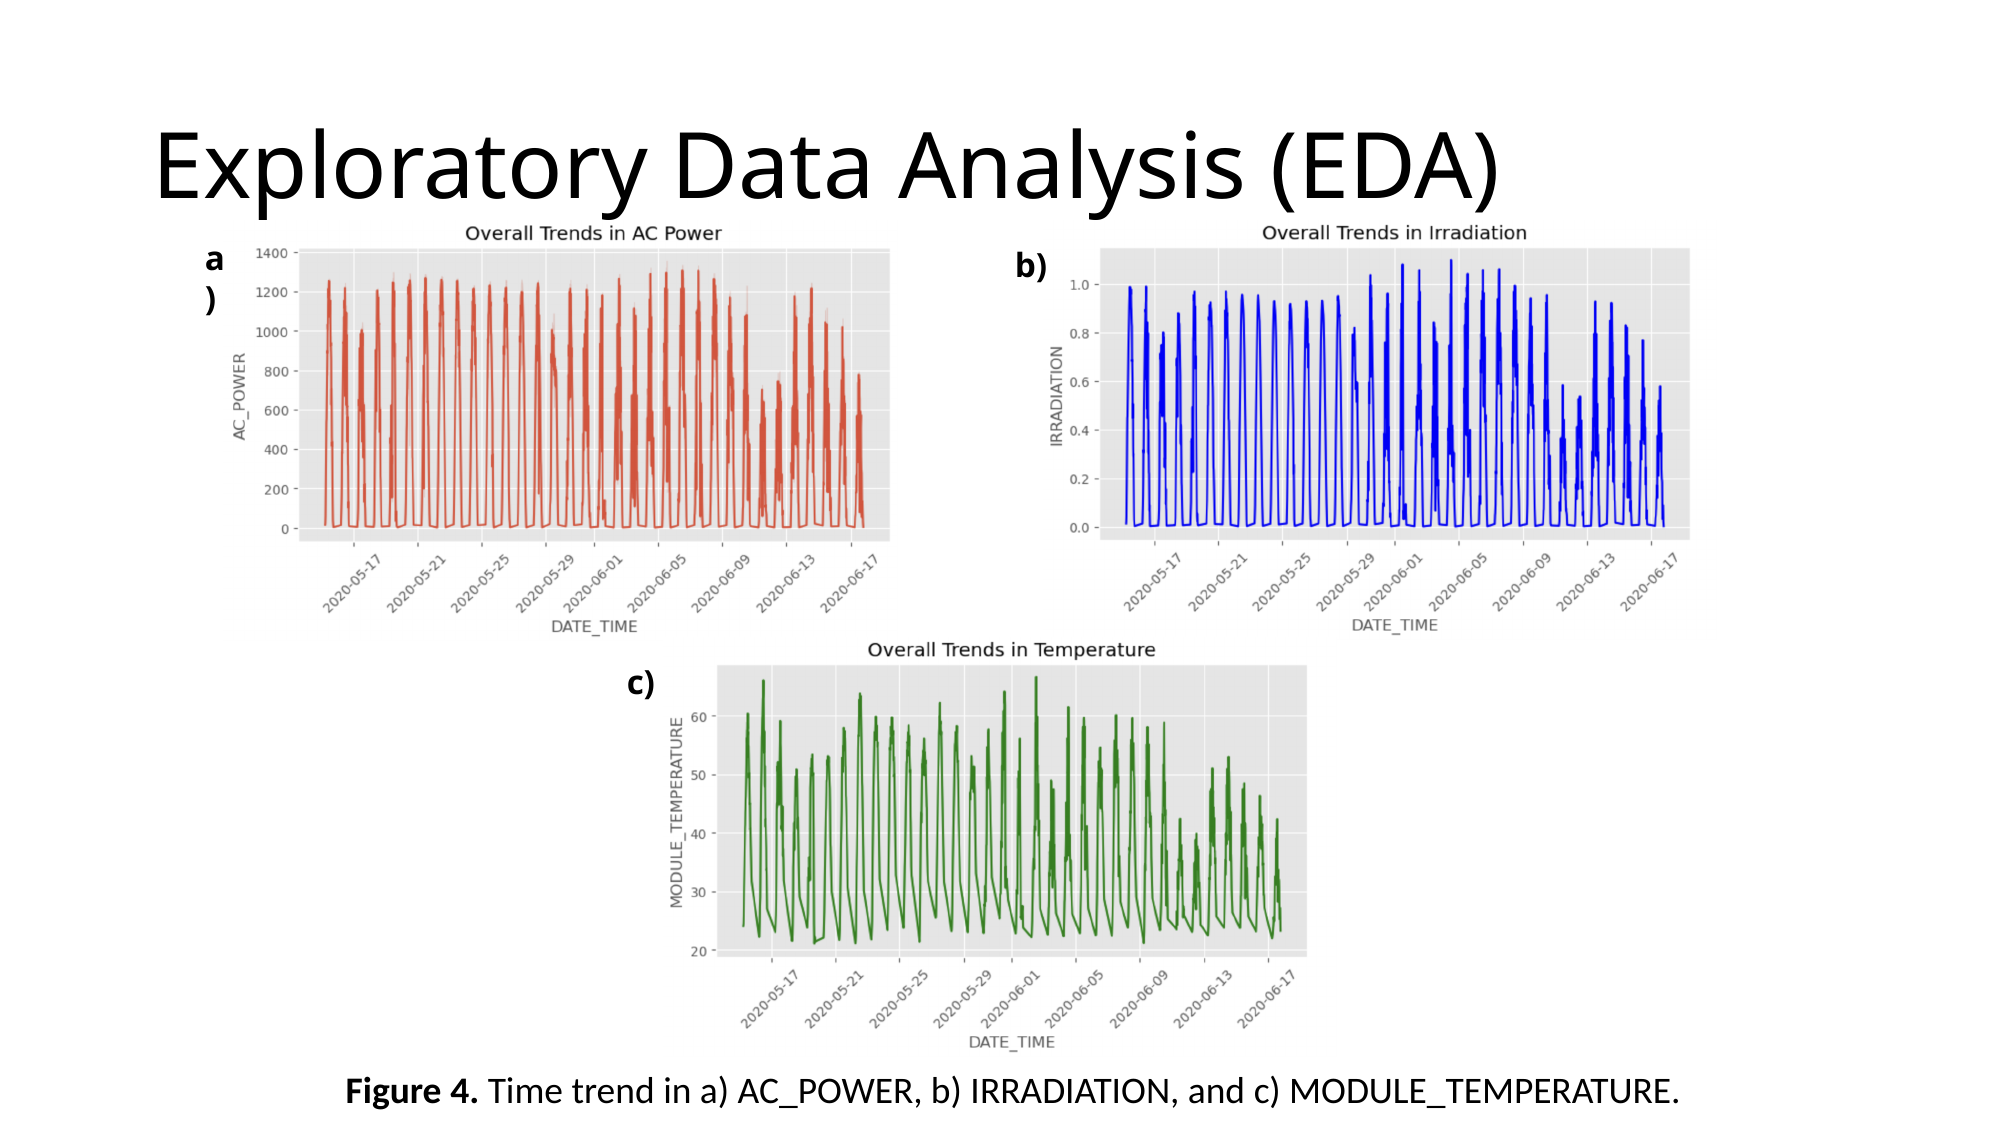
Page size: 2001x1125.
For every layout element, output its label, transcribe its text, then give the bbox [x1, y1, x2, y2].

text_box c) [611, 653, 662, 712]
title Exploratory Data Analysis (EDA) [137, 59, 1863, 278]
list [223, 220, 898, 642]
text_box a) [189, 229, 223, 288]
text_box b) [999, 236, 1042, 295]
text_box Figure 4. Time trend in a) AC_POWER, b) IRRADIATION, and c) MODULE_TEMPERATURE. [137, 1052, 1863, 1119]
picture [662, 219, 1718, 1058]
